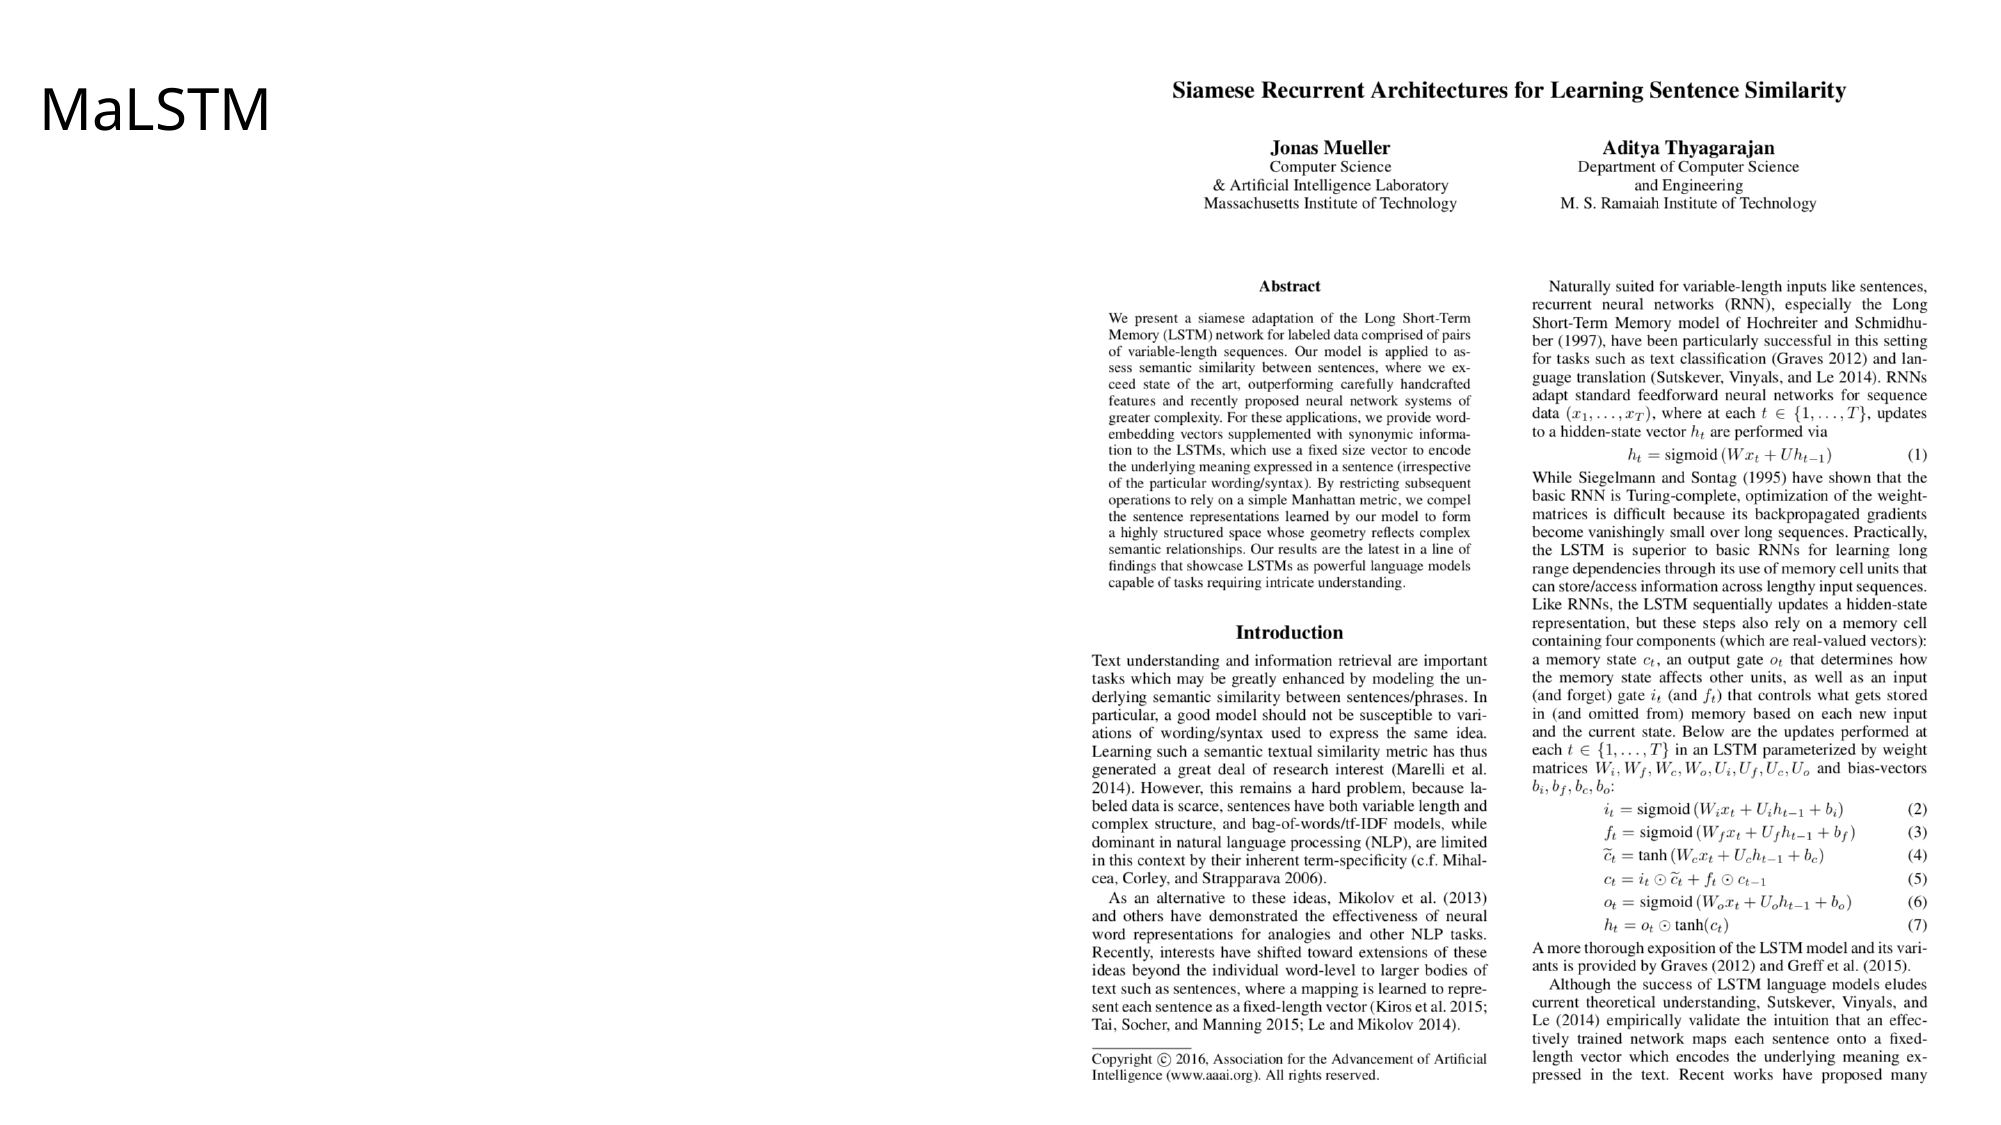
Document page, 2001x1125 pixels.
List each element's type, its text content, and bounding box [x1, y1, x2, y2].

picture [1083, 67, 1956, 1097]
text_box MaLSTM [24, 65, 288, 150]
